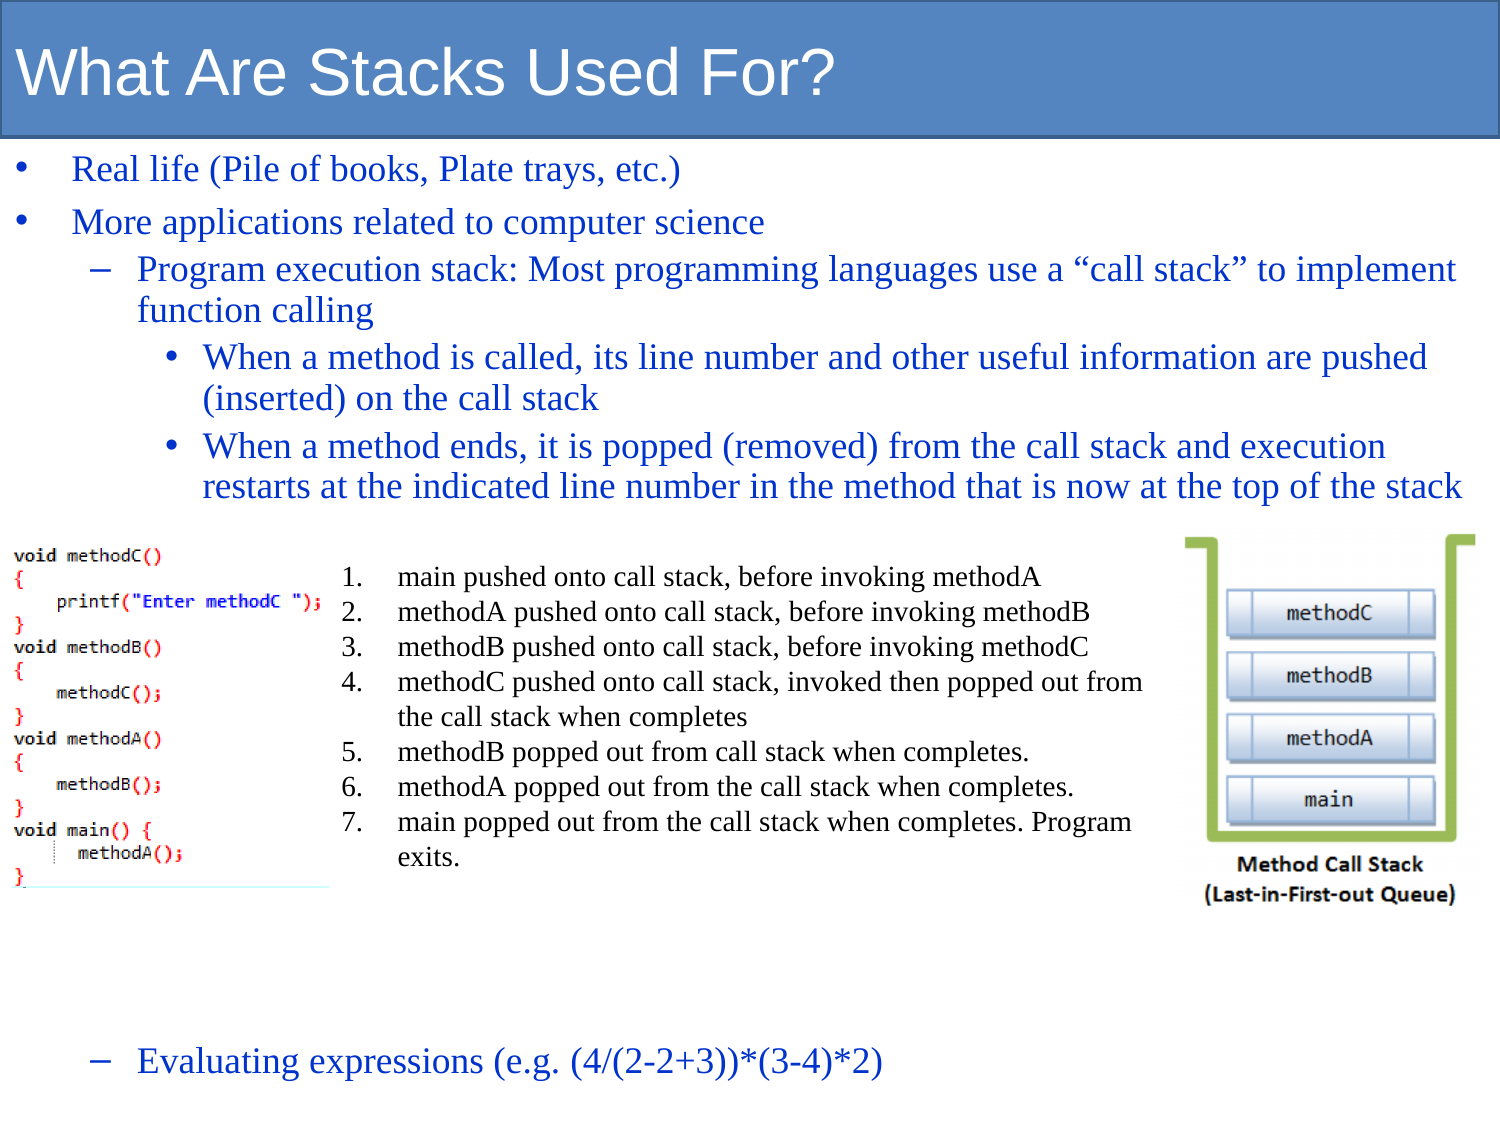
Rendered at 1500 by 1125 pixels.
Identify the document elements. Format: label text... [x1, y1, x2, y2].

picture [1174, 524, 1480, 910]
text_box main pushed onto call stack, before invoking methodA methodA pushed onto call stack, before invoking methodB methodB pushed onto call stack, before invoking methodC methodC pushed onto call stack, invoked then popped out from the call stack when completes methodB popped out from call stack when completes. methodA popped out from the call stack when completes. main popped out from the call stack when completes. Program exits. [326, 549, 1200, 950]
title What Are Stacks Used For? [0, 0, 1500, 136]
picture [12, 542, 329, 888]
list Real life (Pile of books, Plate trays, etc.) More applications related to computer science Program execution stack: Most programming languages use a “call stack” to implement function calling When a method is called, its line number and other useful information are pushed (inserted) on the call stack When a method ends, it is popped (removed) from the call stack and execution restarts at the indicated line number in the method that is now at the top of the stack Evaluating expressions (e.g. (4/(2-2+3))*(3-4)*2) [0, 136, 1500, 1125]
